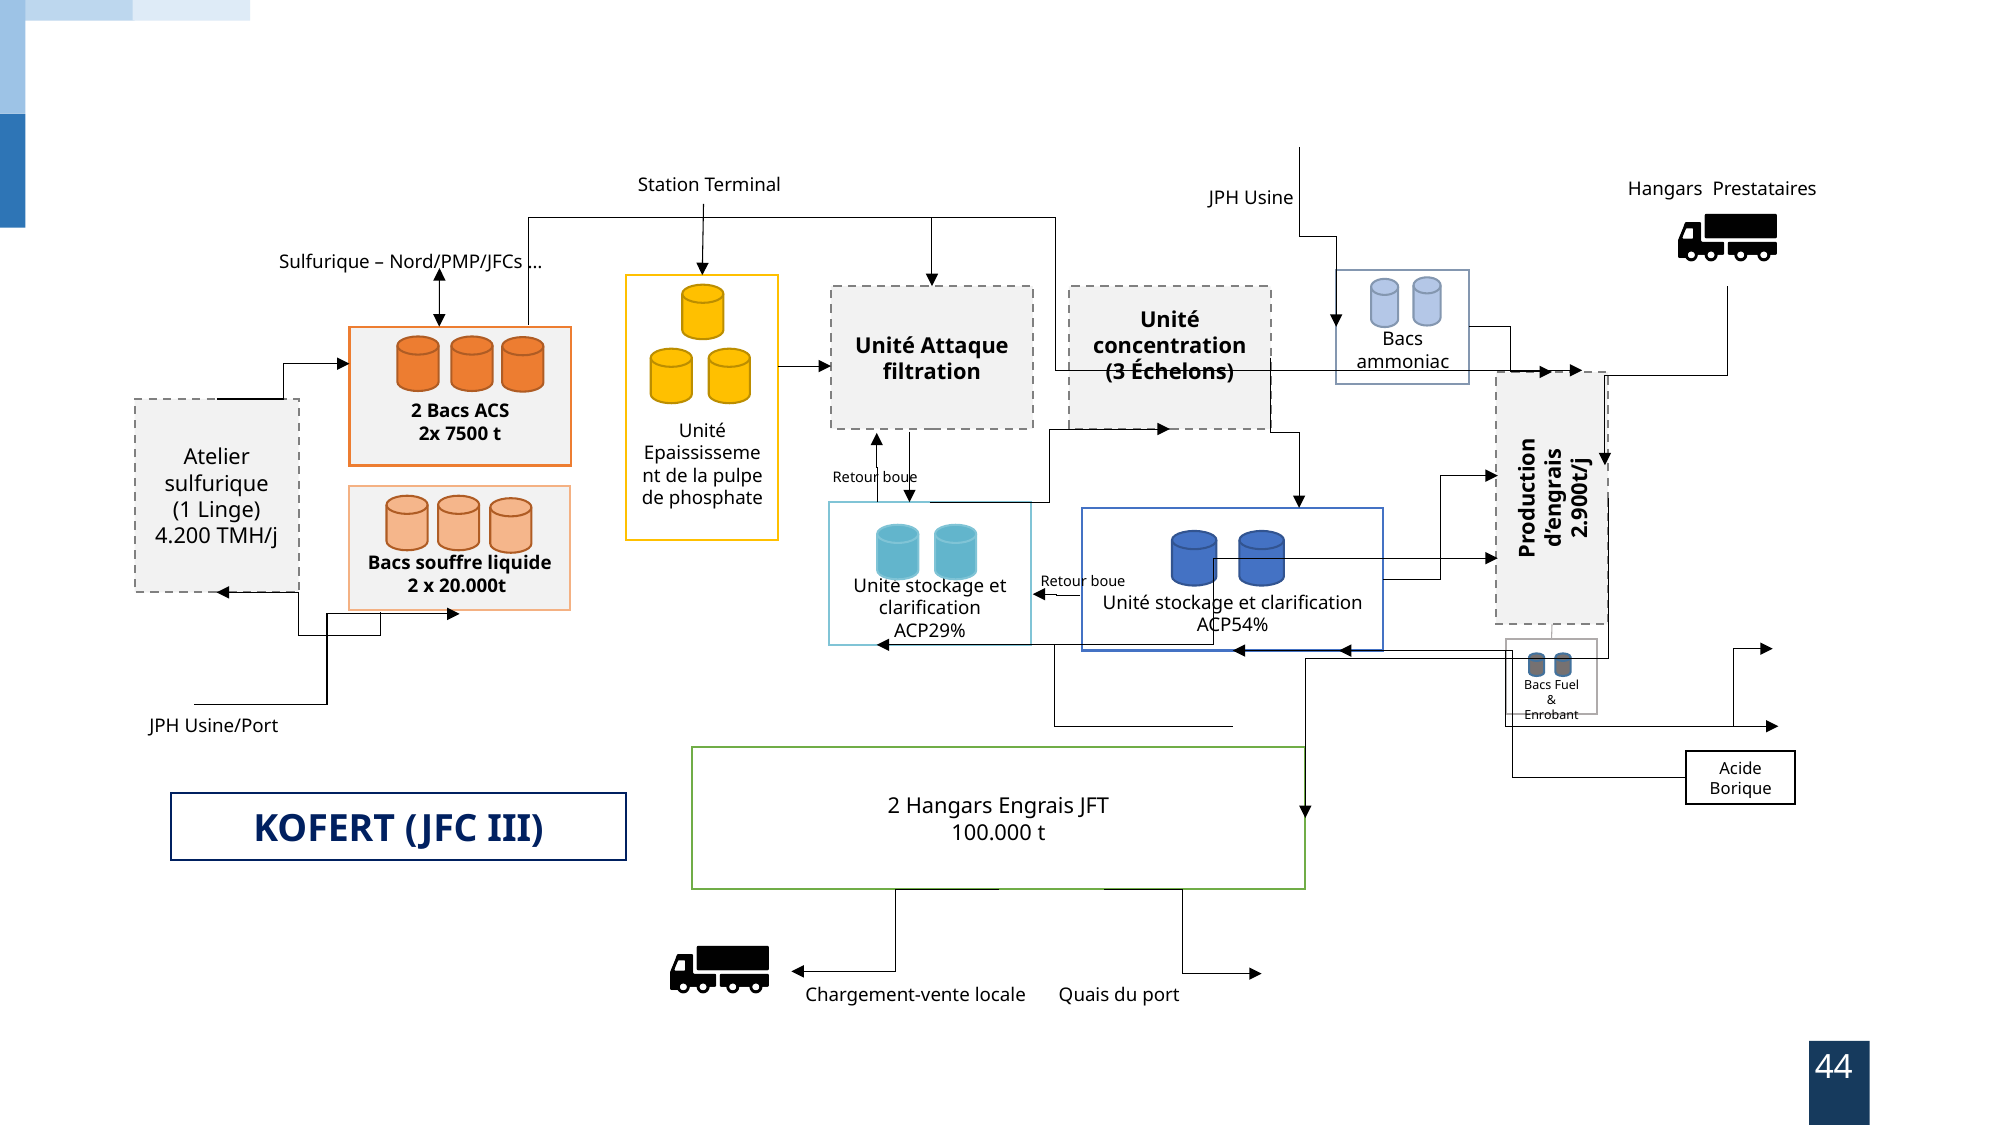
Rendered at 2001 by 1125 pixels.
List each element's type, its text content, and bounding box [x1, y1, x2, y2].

text_box [132, 0, 251, 22]
text_box [0, 0, 26, 113]
text_box 44 [1417, 1042, 1868, 1103]
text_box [134, 146, 1903, 1019]
text_box [0, 113, 26, 229]
text_box [1808, 1040, 1871, 1125]
text_box [26, 0, 132, 22]
